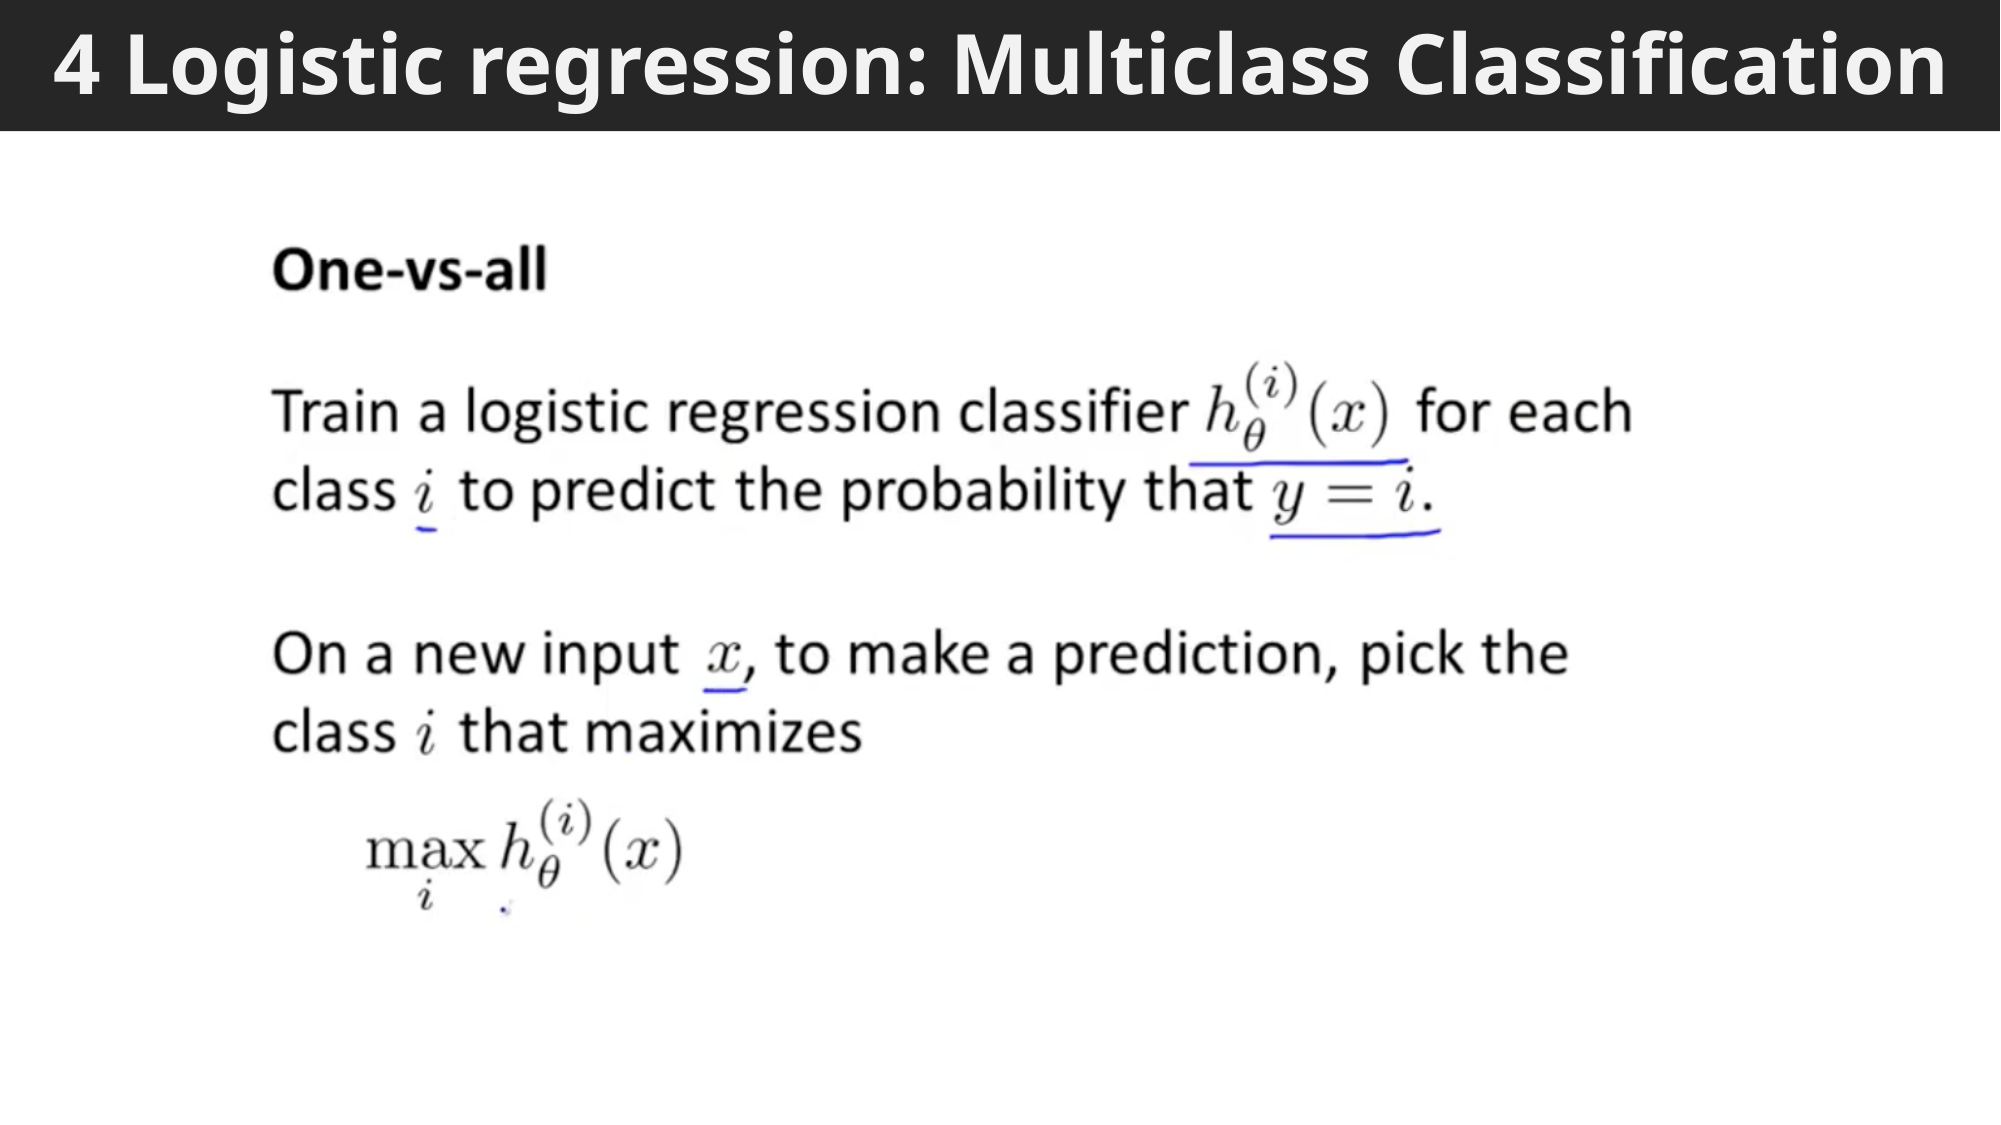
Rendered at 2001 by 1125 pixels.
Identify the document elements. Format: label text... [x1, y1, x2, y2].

title 4 Logistic regression: Multiclass Classification [39, 15, 2000, 116]
picture [246, 206, 1772, 982]
